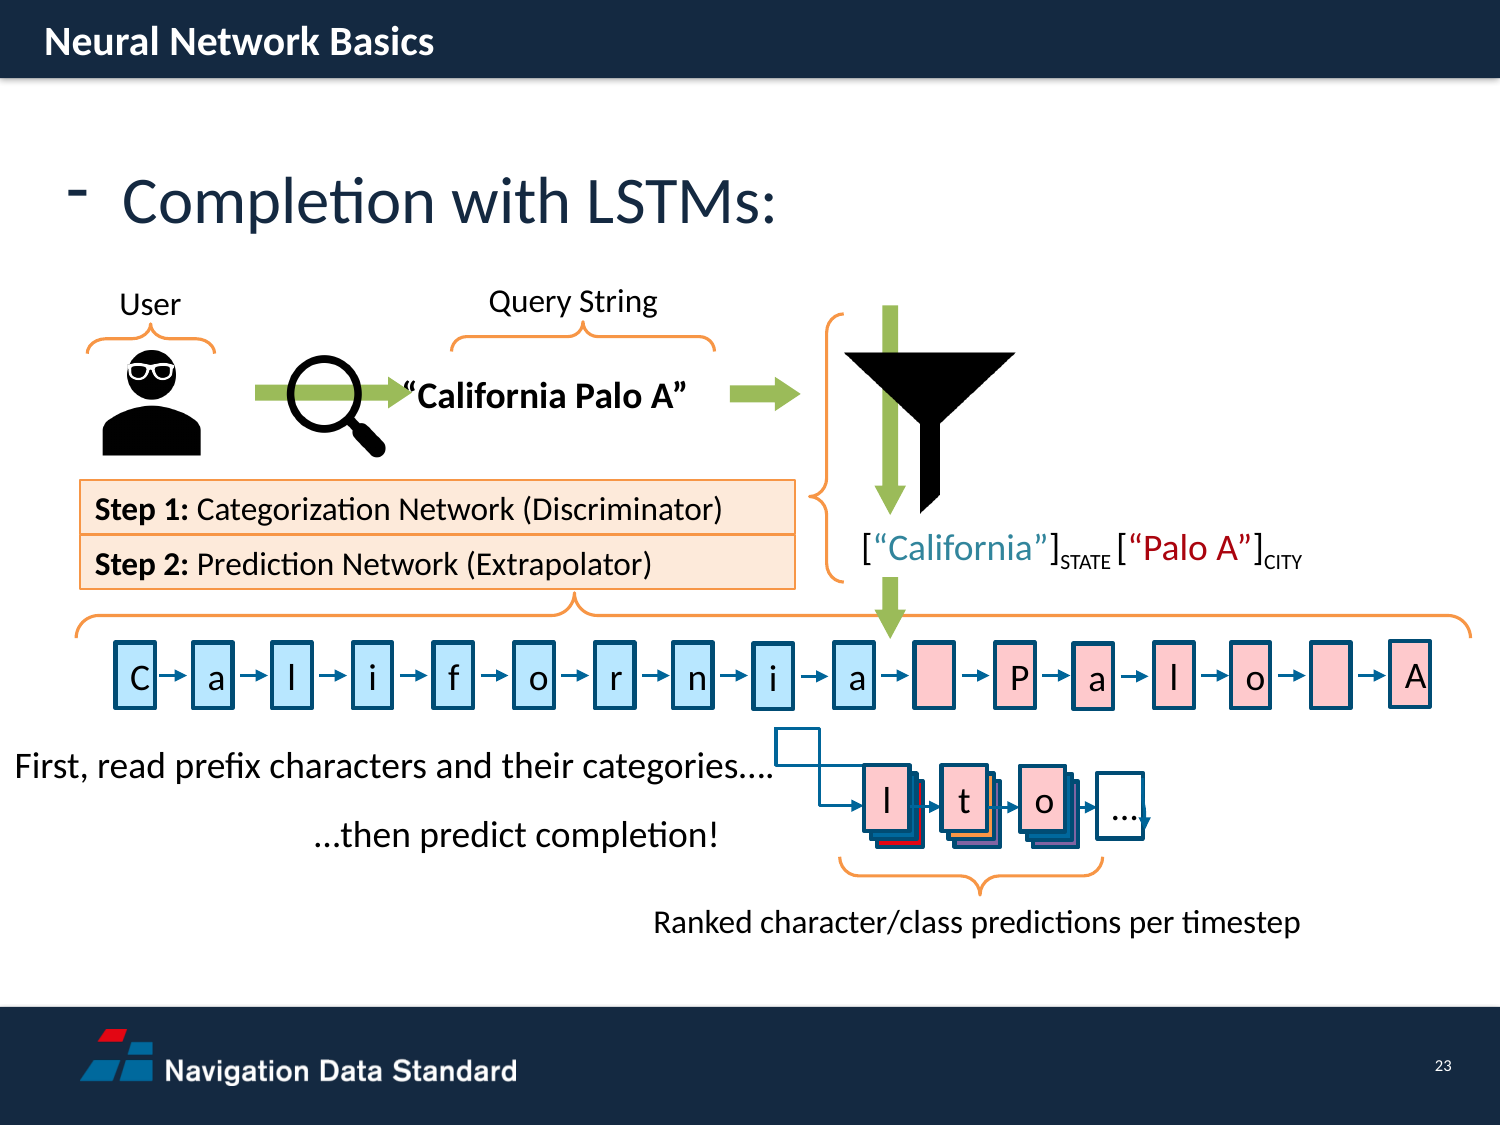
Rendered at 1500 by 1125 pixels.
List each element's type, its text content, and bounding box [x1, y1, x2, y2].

picture [80, 1029, 516, 1086]
text_box Completion with LSTMs: [51, 148, 1435, 291]
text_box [68, 271, 1471, 941]
list Neural Network Basics [29, 5, 951, 73]
